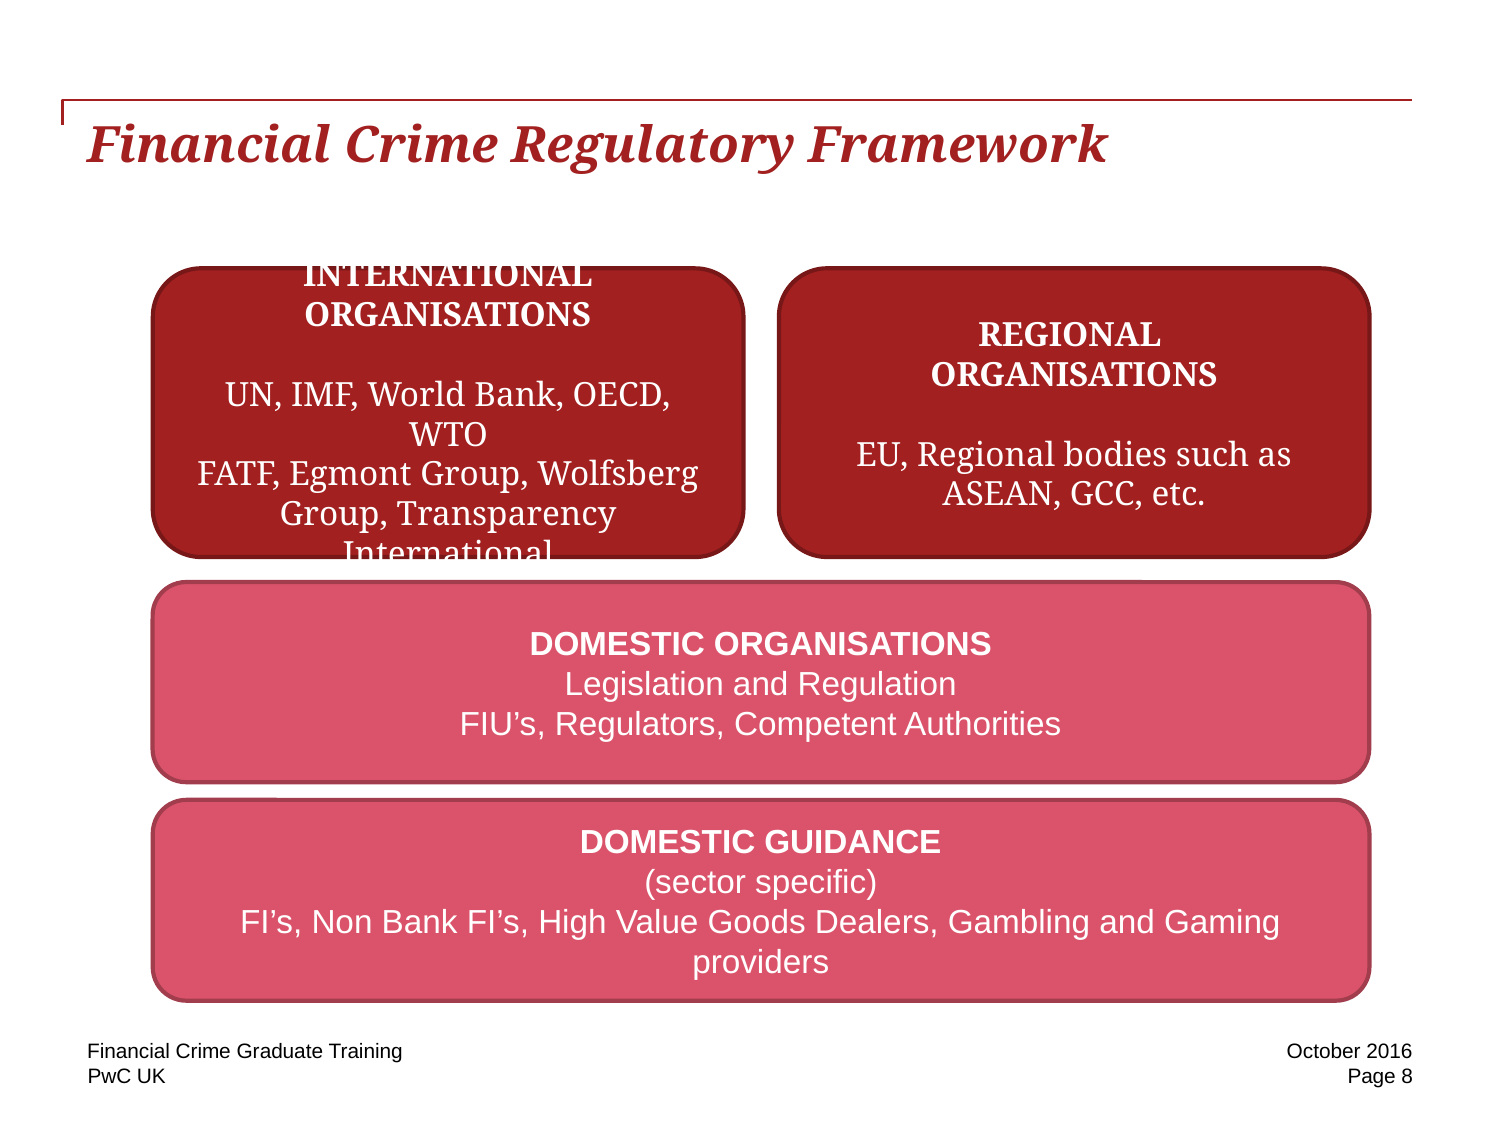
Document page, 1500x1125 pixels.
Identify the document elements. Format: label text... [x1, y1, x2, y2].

text_box REGIONAL ORGANISATIONS EU, Regional bodies such as ASEAN, GCC, etc. [776, 266, 1372, 560]
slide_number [1162, 1037, 1413, 1063]
slide_number Page 8 [1162, 1063, 1413, 1088]
text_box DOMESTIC GUIDANCE (sector specific) FI’s, Non Bank FI’s, High Value Goods Dealers, Gambling and Gaming providers [150, 797, 1372, 1003]
text_box INTERNATIONAL ORGANISATIONS UN, IMF, World Bank, OECD, WTO FATF, Egmont Group, Wolfsberg Group, Transparency International [150, 266, 746, 560]
text_box DOMESTIC ORGANISATIONS Legislation and Regulation FIU’s, Regulators, Competent Authorities [150, 579, 1372, 785]
title Financial Crime Regulatory Framework [87, 112, 1413, 263]
footer Financial Crime Graduate Training [86, 1037, 950, 1063]
